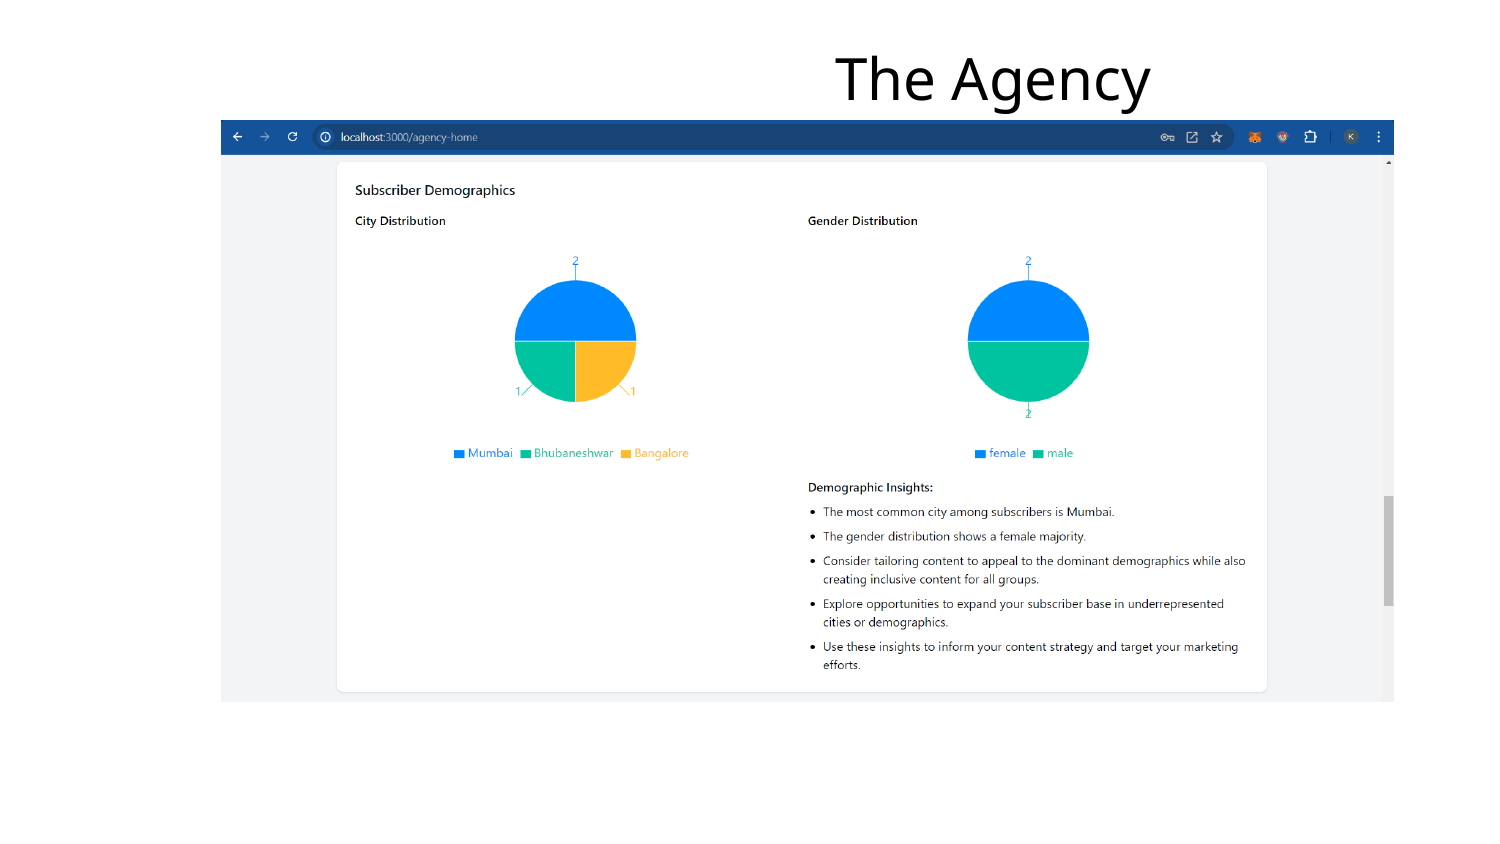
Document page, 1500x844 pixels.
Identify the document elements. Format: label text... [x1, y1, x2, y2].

picture [221, 120, 1395, 703]
title The Agency [318, 26, 1500, 121]
